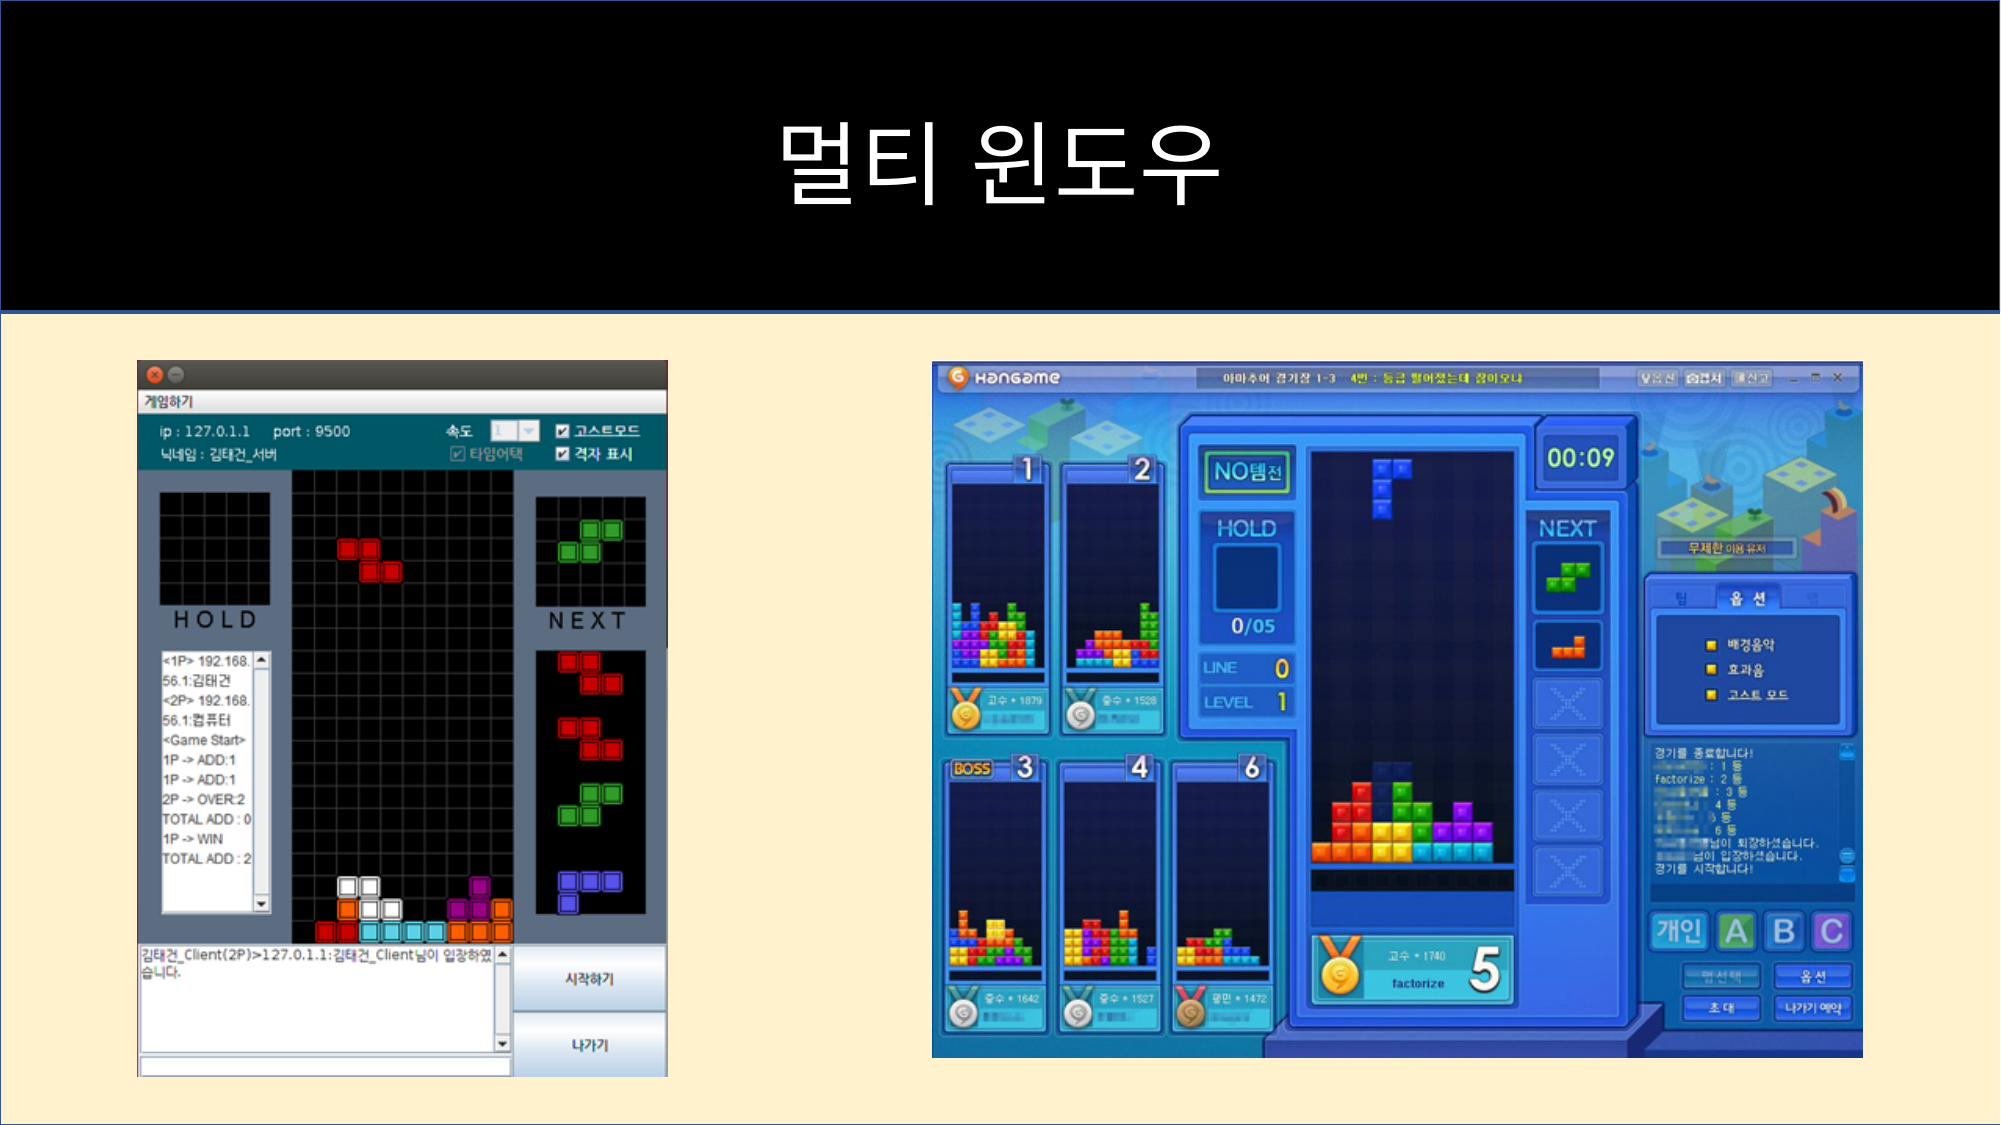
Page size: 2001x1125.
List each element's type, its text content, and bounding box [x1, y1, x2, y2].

text_box [0, 312, 2000, 1125]
picture [137, 360, 668, 1077]
picture [932, 360, 1863, 1058]
title 멀티 윈도우 [137, 59, 1863, 278]
